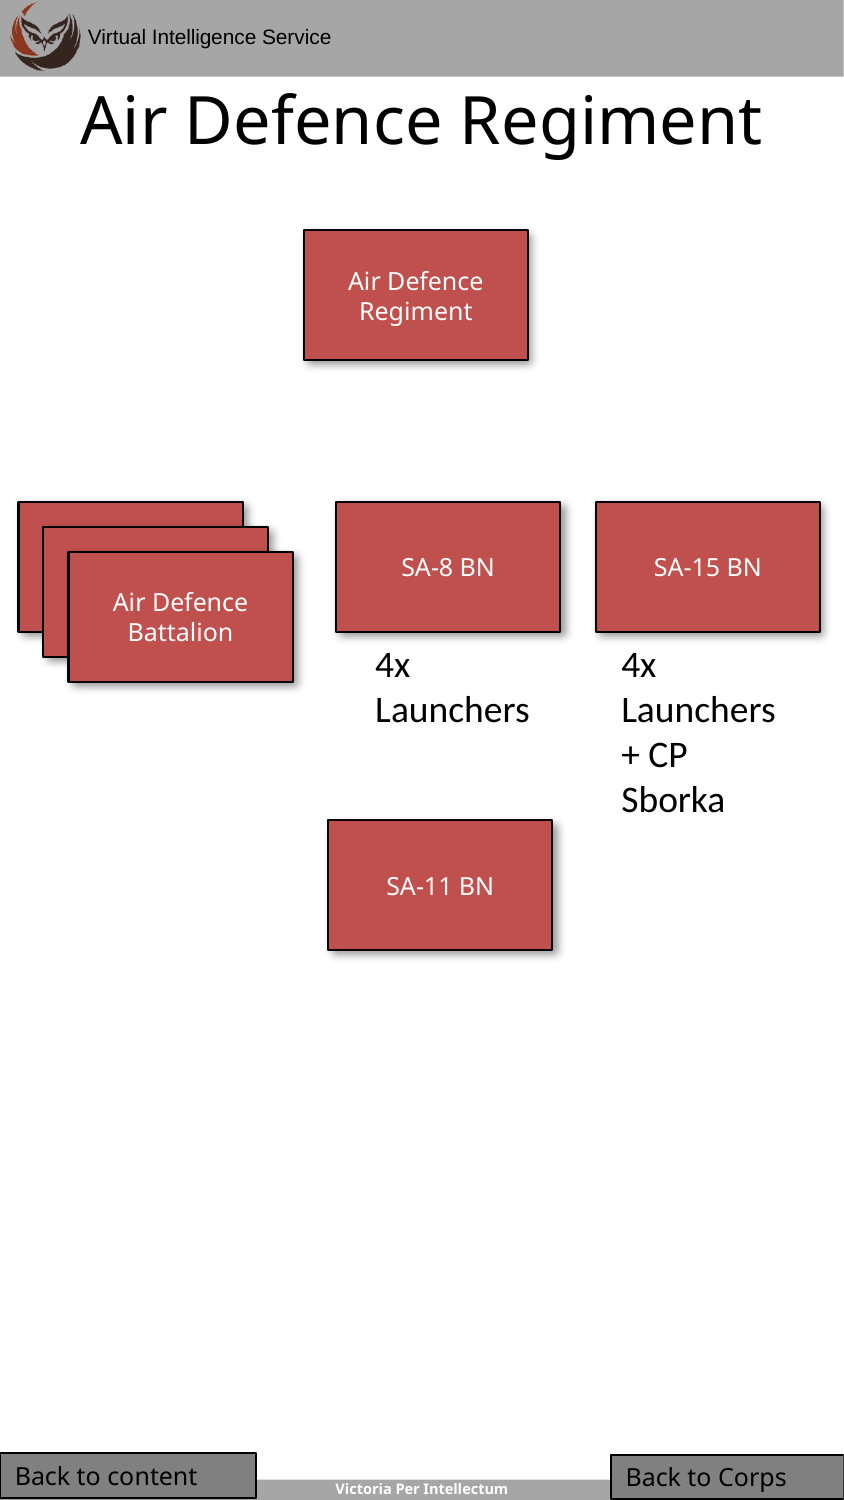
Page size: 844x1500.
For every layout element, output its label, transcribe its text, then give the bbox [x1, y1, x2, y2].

text_box Air Defence Battalion [41, 525, 270, 659]
text_box SA-15 BN [594, 500, 822, 634]
text_box Air Defence Battalion [16, 500, 245, 634]
text_box Back to Corps [610, 1454, 844, 1500]
text_box Air Defence Battalion [66, 550, 295, 684]
text_box SA-11 BN [326, 818, 554, 952]
title Air Defence Regiment [0, 76, 844, 160]
text_box 4x Launchers [360, 632, 560, 738]
text_box Back to content [0, 1453, 257, 1498]
text_box SA-8 BN [334, 500, 562, 634]
text_box 4x Launchers + CP Sborka [606, 632, 806, 828]
text_box Air Defence Regiment [302, 228, 530, 362]
picture [0, 0, 88, 76]
